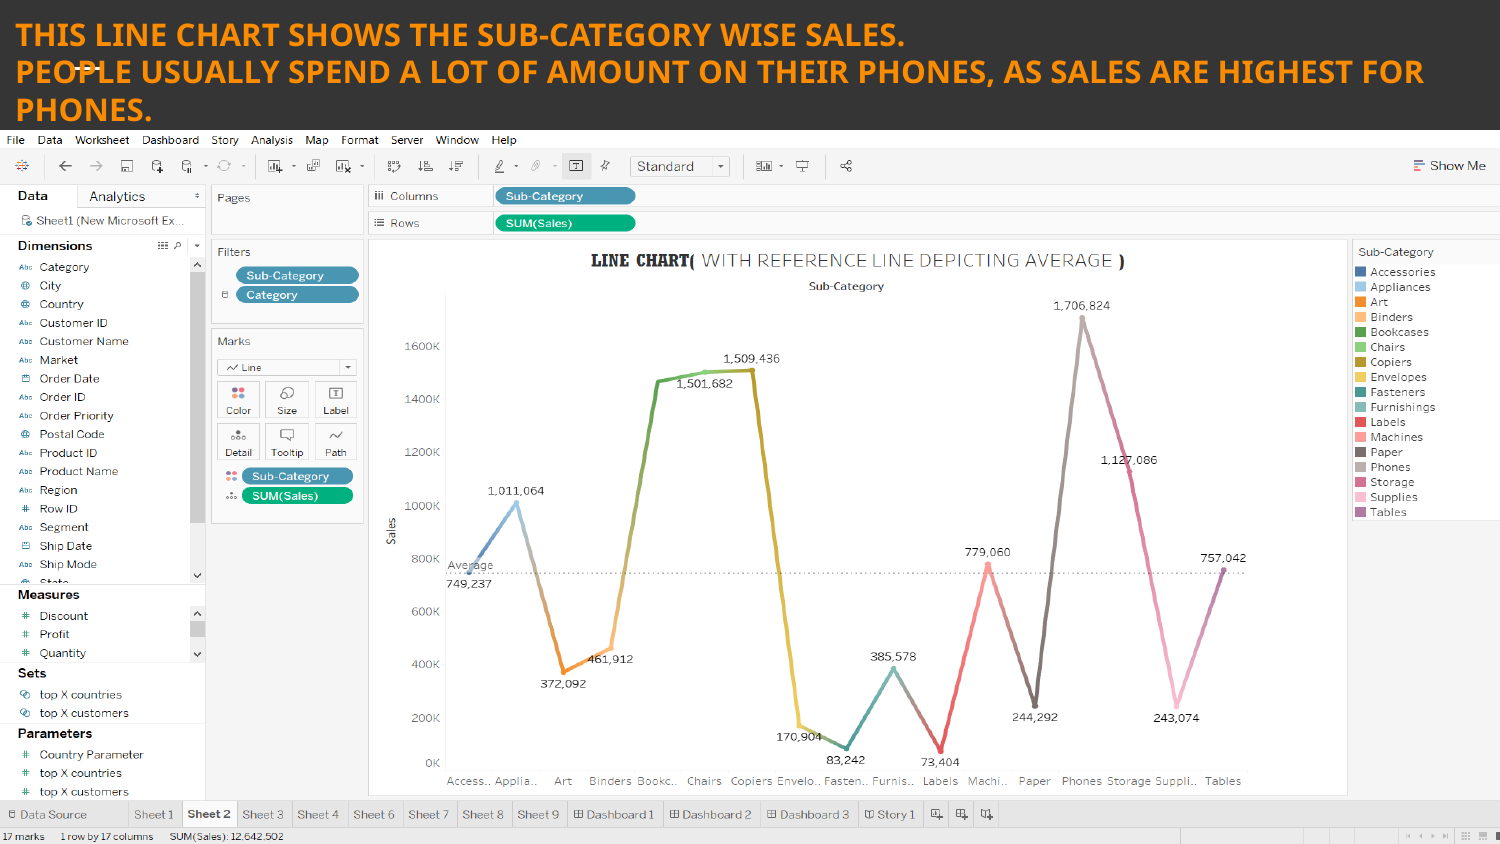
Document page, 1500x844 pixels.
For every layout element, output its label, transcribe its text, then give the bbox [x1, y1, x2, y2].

picture [0, 129, 1500, 844]
title THIS LINE CHART SHOWS THE SUB-CATEGORY WISE SALES. PEOPLE USUALLY SPEND A LOT OF AMOUNT ON THEIR PHONES, AS SALES ARE HIGHEST FOR PHONES. [0, 0, 1500, 128]
